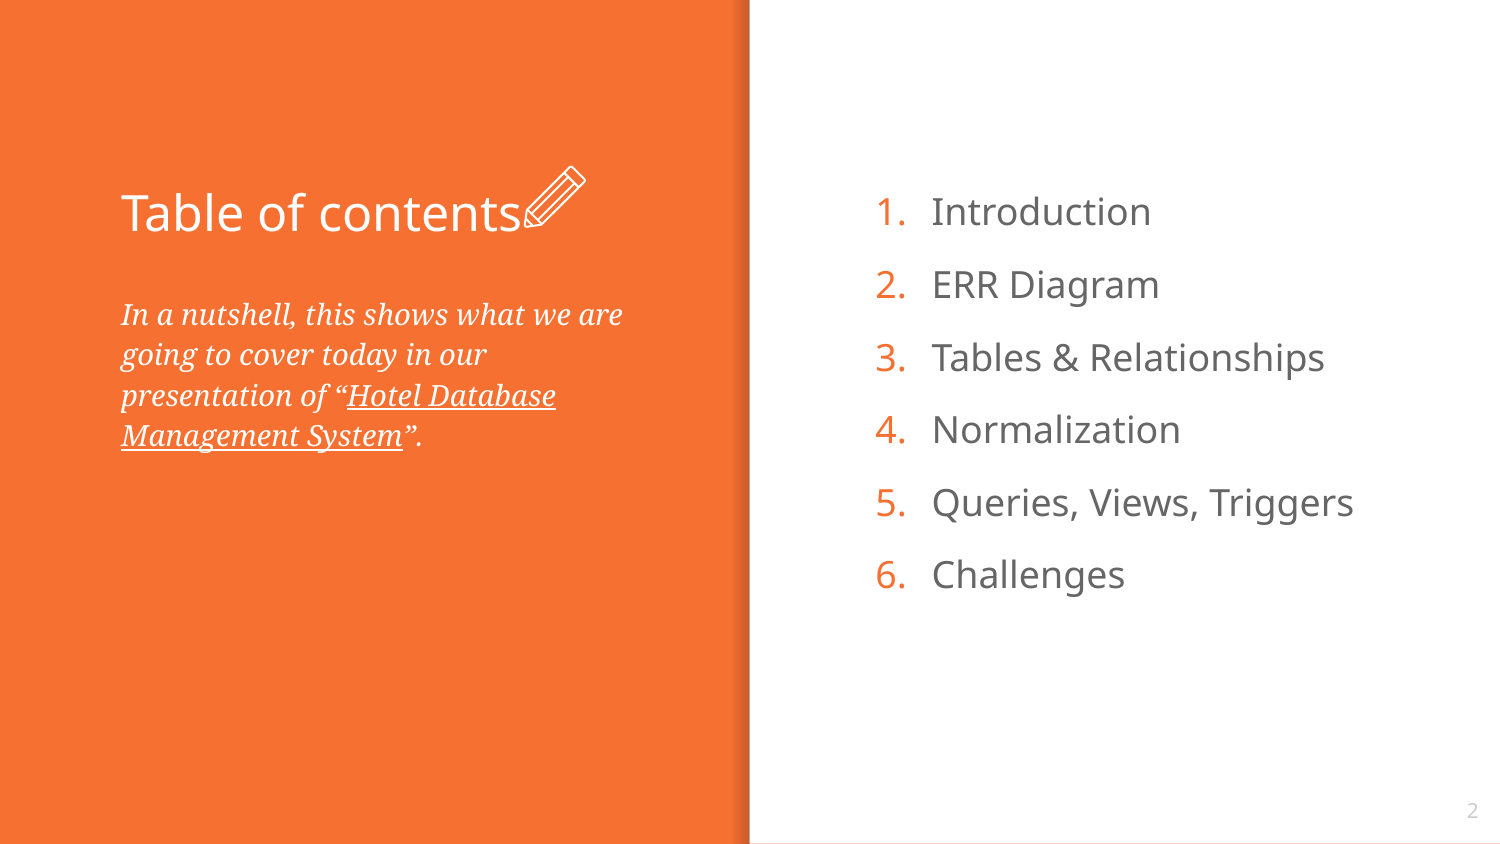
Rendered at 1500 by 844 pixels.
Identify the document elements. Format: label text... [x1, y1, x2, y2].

list Introduction ERR Diagram Tables & Relationships Normalization Queries, Views, Triggers Challenges [841, 166, 1411, 745]
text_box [524, 166, 586, 227]
title Table of contents [106, 166, 639, 327]
subtitle In a nutshell, this shows what we are going to cover today in our presentation of “Hotel Database Management System”. [106, 327, 639, 626]
slide_number 2 [1403, 779, 1494, 844]
